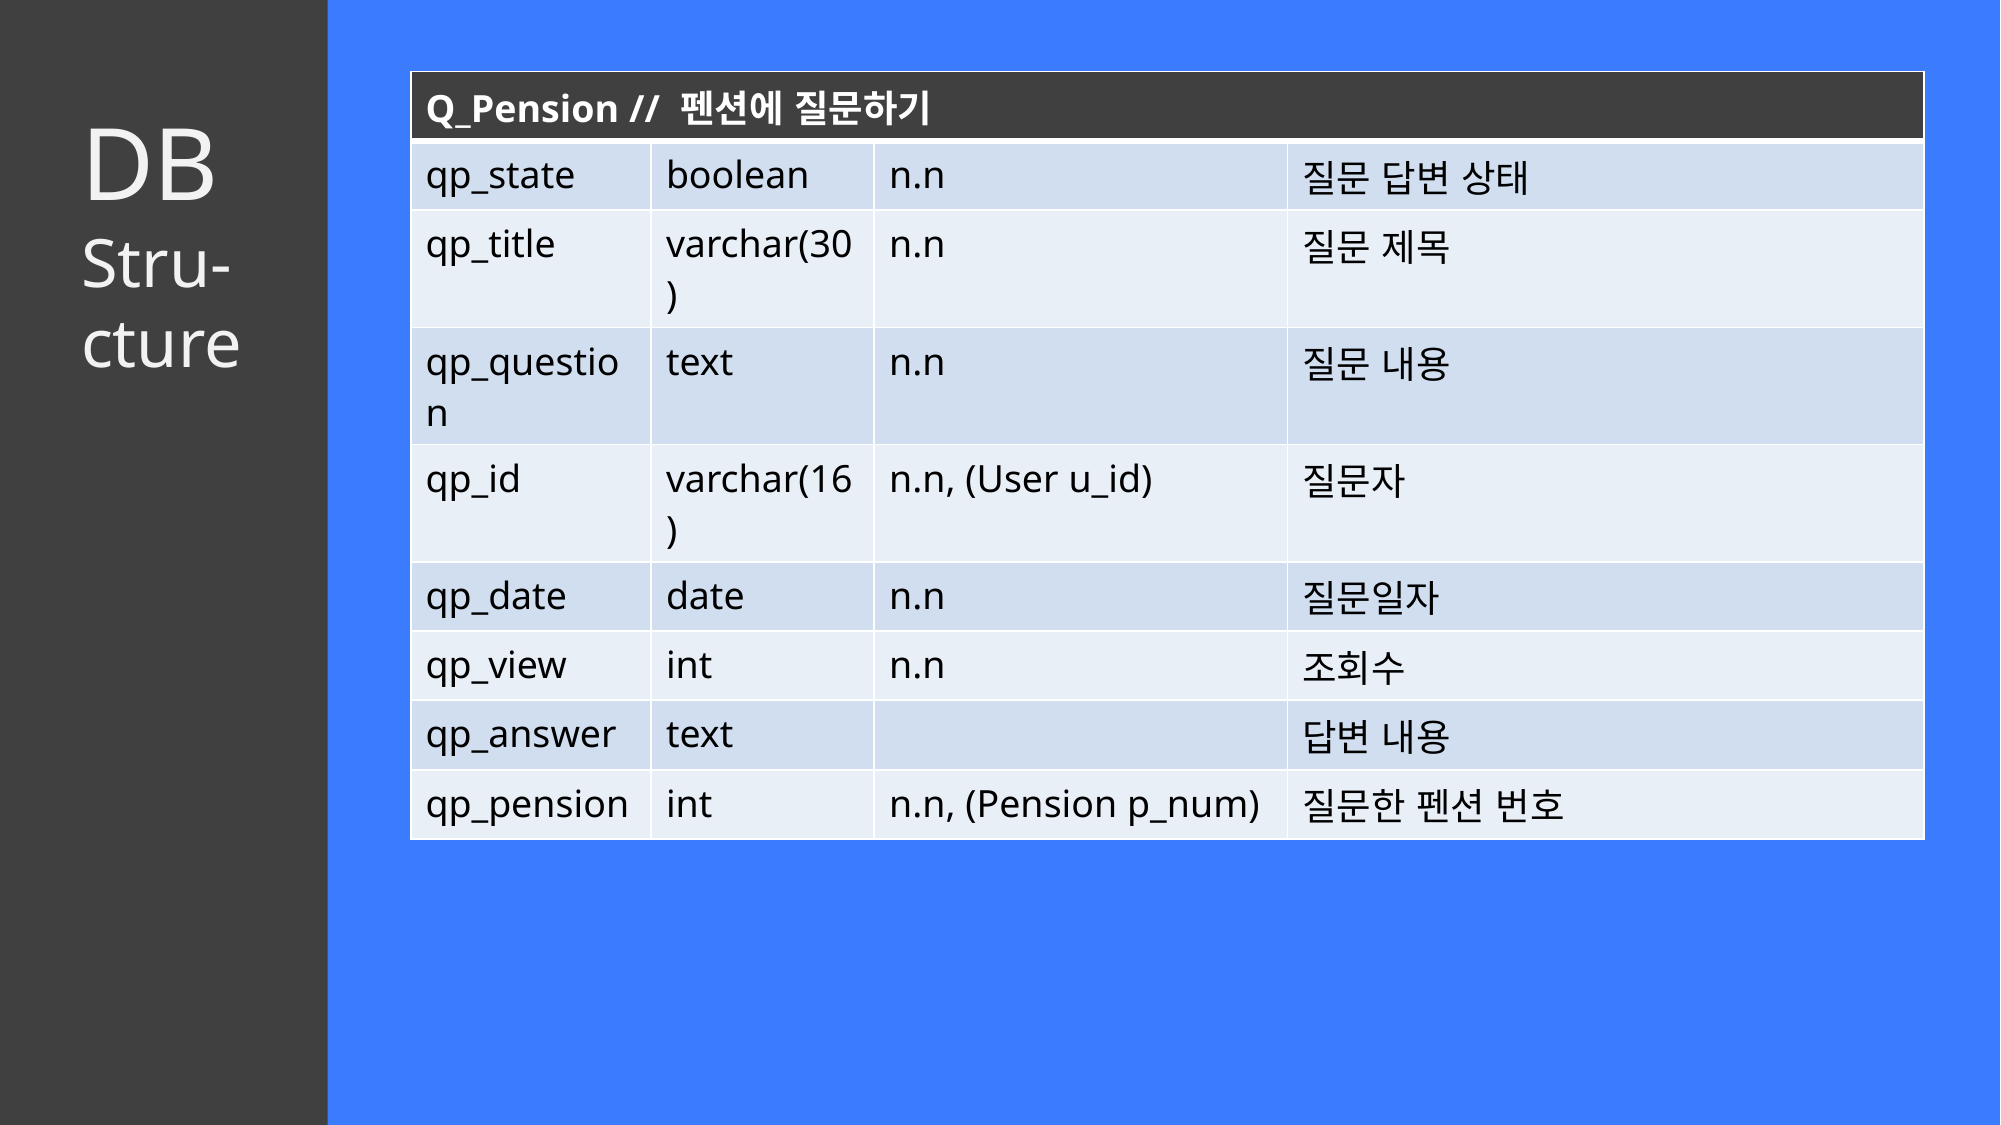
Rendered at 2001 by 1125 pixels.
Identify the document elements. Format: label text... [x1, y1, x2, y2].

table_cell qp_title [412, 211, 650, 327]
table_cell 질문일자 [1288, 563, 1923, 630]
table_cell n.n [875, 328, 1287, 444]
table_cell n.n [875, 563, 1287, 630]
table_cell text [652, 328, 873, 444]
table_cell text [652, 701, 873, 769]
table_cell n.n [875, 211, 1287, 327]
table_cell boolean [652, 144, 873, 209]
table_cell 질문 제목 [1288, 211, 1923, 327]
table_cell int [652, 632, 873, 699]
table_cell qp_question [412, 328, 650, 444]
table_cell 질문한 펜션 번호 [1288, 771, 1923, 838]
table_cell qp_view [412, 632, 650, 699]
table_cell n.n, (Pension p_num) [875, 771, 1287, 838]
table_cell date [652, 563, 873, 630]
table_cell n.n [875, 632, 1287, 699]
table_cell varchar(16) [652, 445, 873, 561]
table_cell [875, 701, 1287, 769]
table_header Q_Pension // 펜션에 질문하기 [412, 72, 1923, 138]
table_cell varchar(30) [652, 211, 873, 327]
table_cell qp_answer [412, 701, 650, 769]
table_cell qp_pension [412, 771, 650, 838]
table_cell 조회수 [1288, 632, 1923, 699]
table_cell int [652, 771, 873, 838]
text_box DB Stru- cture [66, 93, 258, 388]
table_cell 답변 내용 [1288, 701, 1923, 769]
table_cell qp_id [412, 445, 650, 561]
table_cell 질문자 [1288, 445, 1923, 561]
table_cell 질문 답변 상태 [1288, 144, 1923, 209]
table_cell qp_date [412, 563, 650, 630]
table_cell 질문 내용 [1288, 328, 1923, 444]
table_cell qp_state [412, 144, 650, 209]
table_cell n.n, (User u_id) [875, 445, 1287, 561]
table_cell n.n [875, 144, 1287, 209]
text_box [0, 0, 329, 1125]
